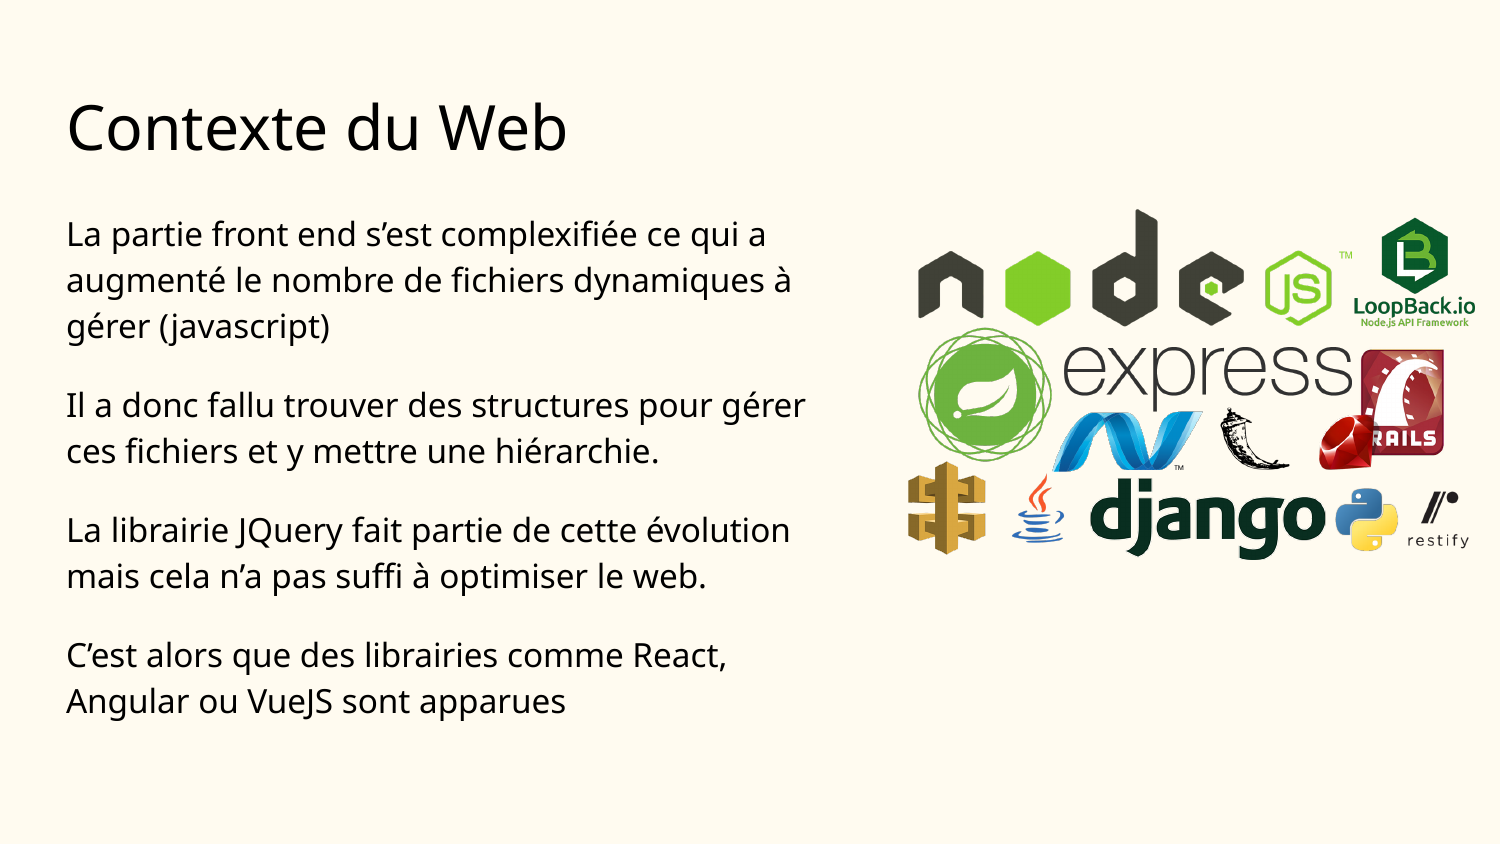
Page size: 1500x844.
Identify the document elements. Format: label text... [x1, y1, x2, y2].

title Contexte du Web [51, 72, 1449, 174]
picture [897, 198, 1476, 560]
list La partie front end s’est complexifiée ce qui a augmenté le nombre de fichiers dynamiques à gérer (javascript) Il a donc fallu trouver des structures pour gérer ces fichiers et y mettre une hiérarchie. La librairie JQuery fait partie de cette évolution mais cela n’a pas suffi à optimiser le web. C’est alors que des librairies comme React, Angular ou VueJS sont apparues [51, 192, 873, 745]
